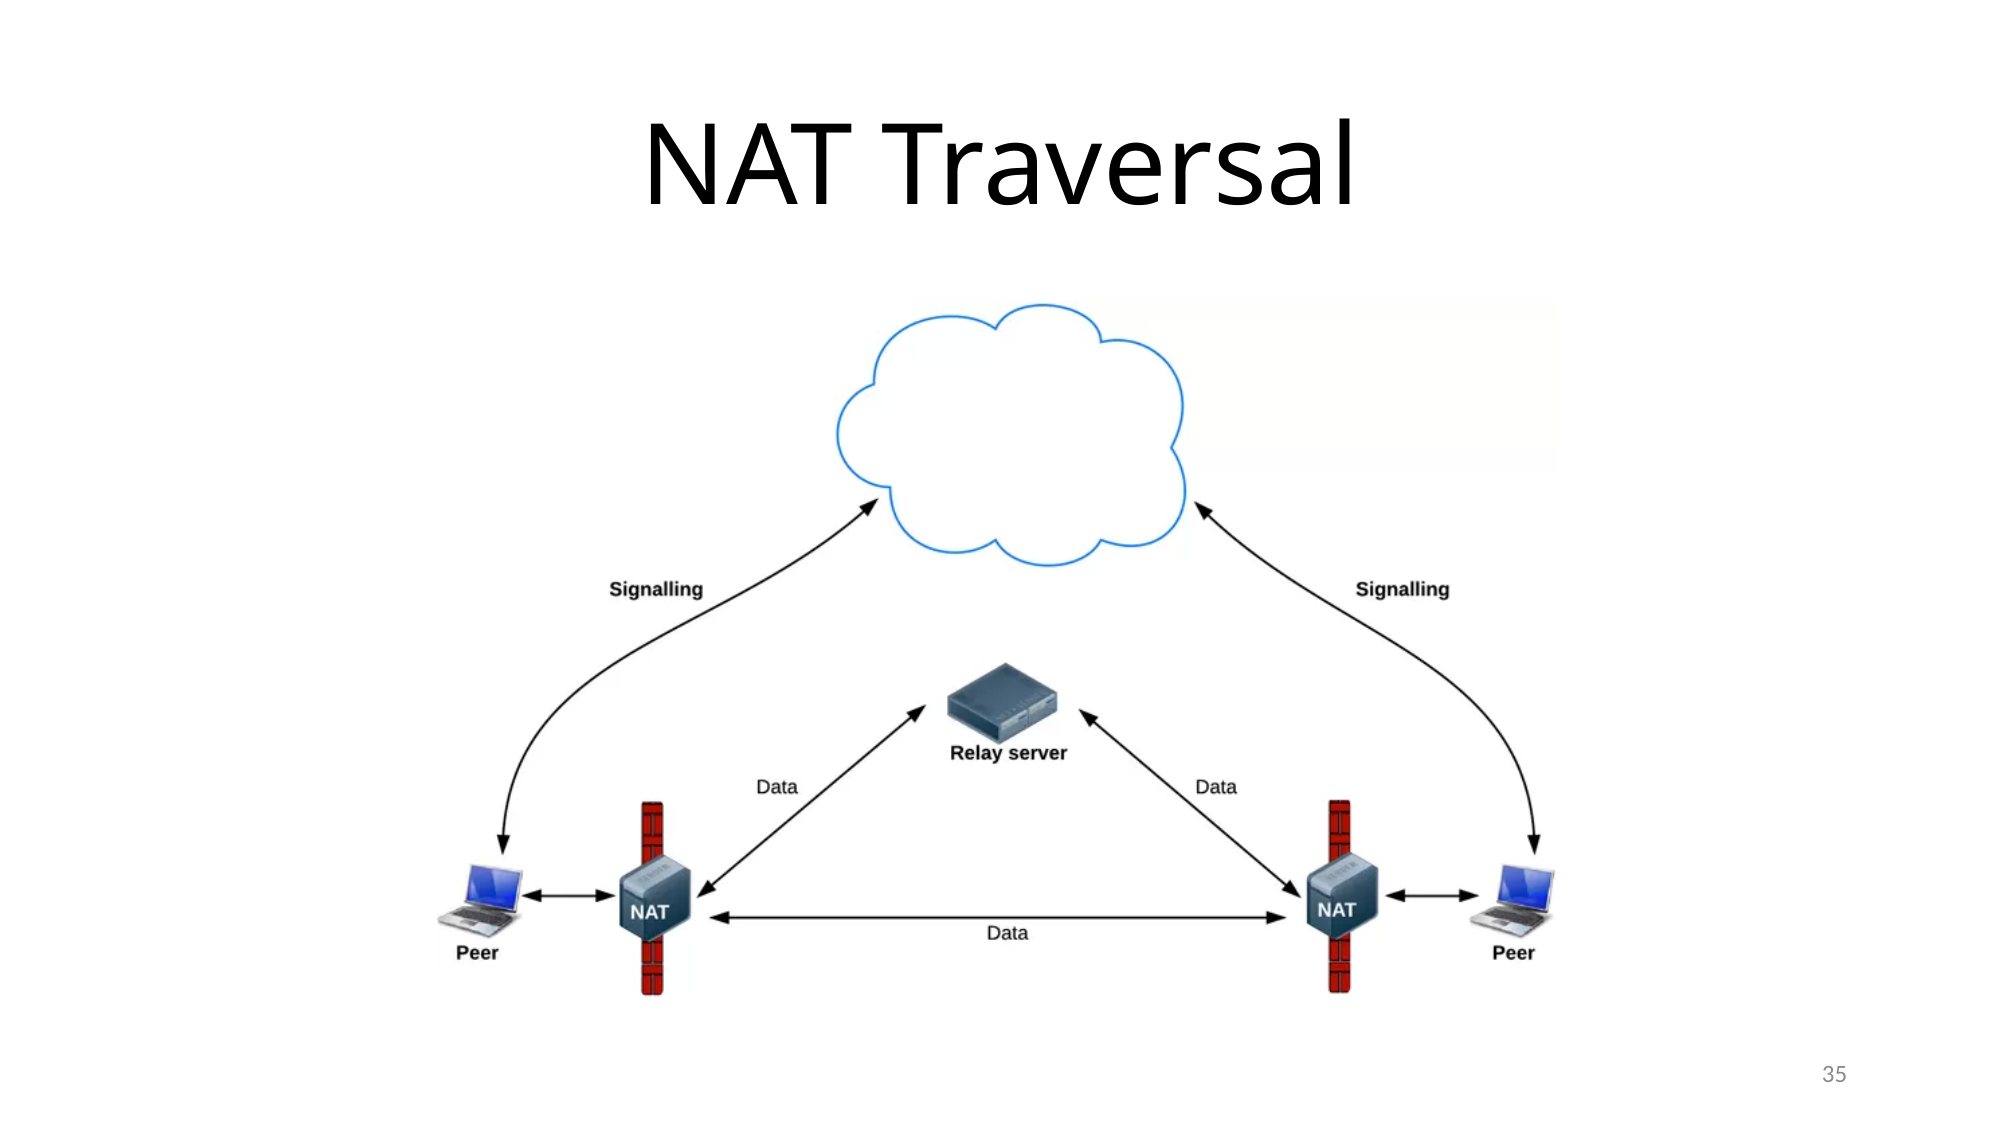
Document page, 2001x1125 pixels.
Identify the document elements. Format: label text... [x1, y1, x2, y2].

title NAT Traversal [137, 59, 1863, 278]
slide_number 35 [1412, 1042, 1863, 1103]
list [437, 300, 1558, 999]
